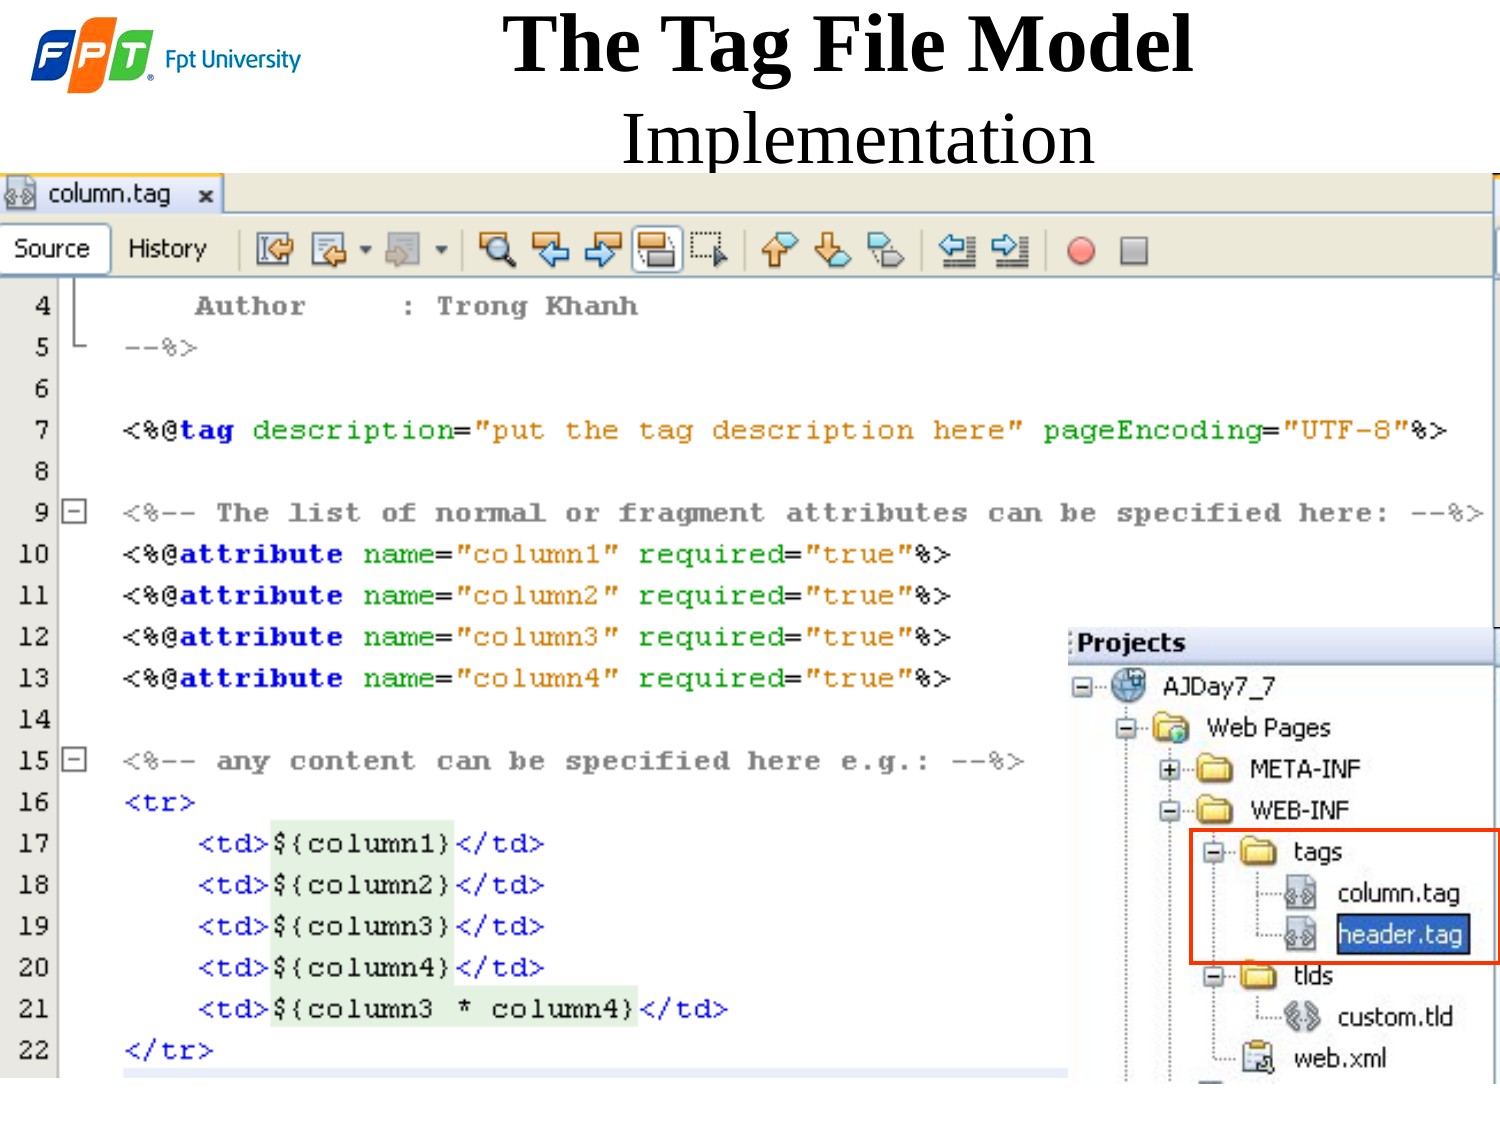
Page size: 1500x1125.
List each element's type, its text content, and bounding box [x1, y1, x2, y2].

picture [0, 0, 217, 122]
picture [0, 172, 1500, 1084]
title The Tag File Model Implementation [217, 0, 1500, 168]
